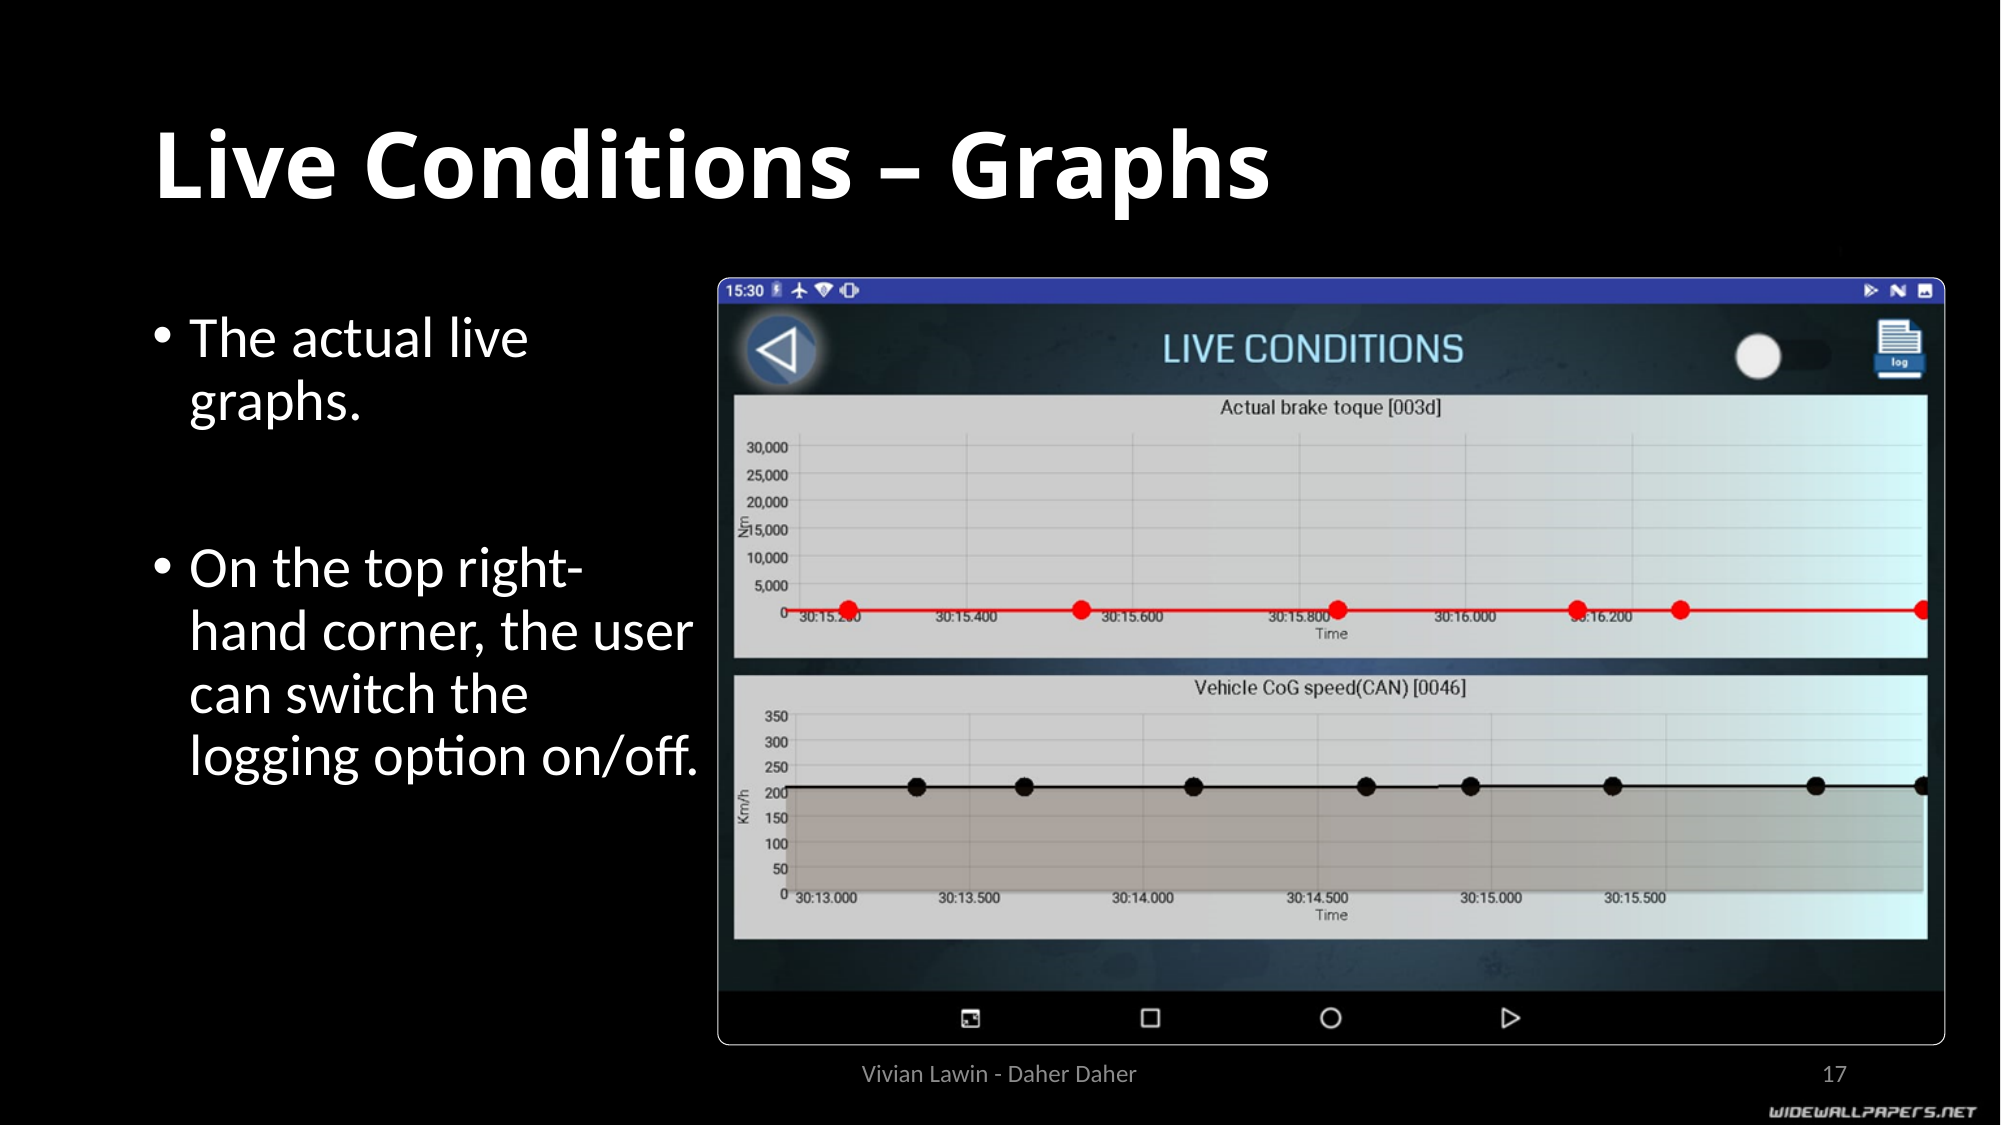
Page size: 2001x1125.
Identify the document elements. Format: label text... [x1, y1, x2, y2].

picture [0, 0, 2001, 1125]
slide_number 17 [1412, 1046, 1863, 1103]
list The actual live graphs. On the top right-hand corner, the user can switch the logging option on/off. [137, 299, 717, 1014]
title Live Conditions – Graphs [137, 59, 1863, 278]
footer Vivian Lawin - Daher Daher [662, 1042, 1338, 1103]
